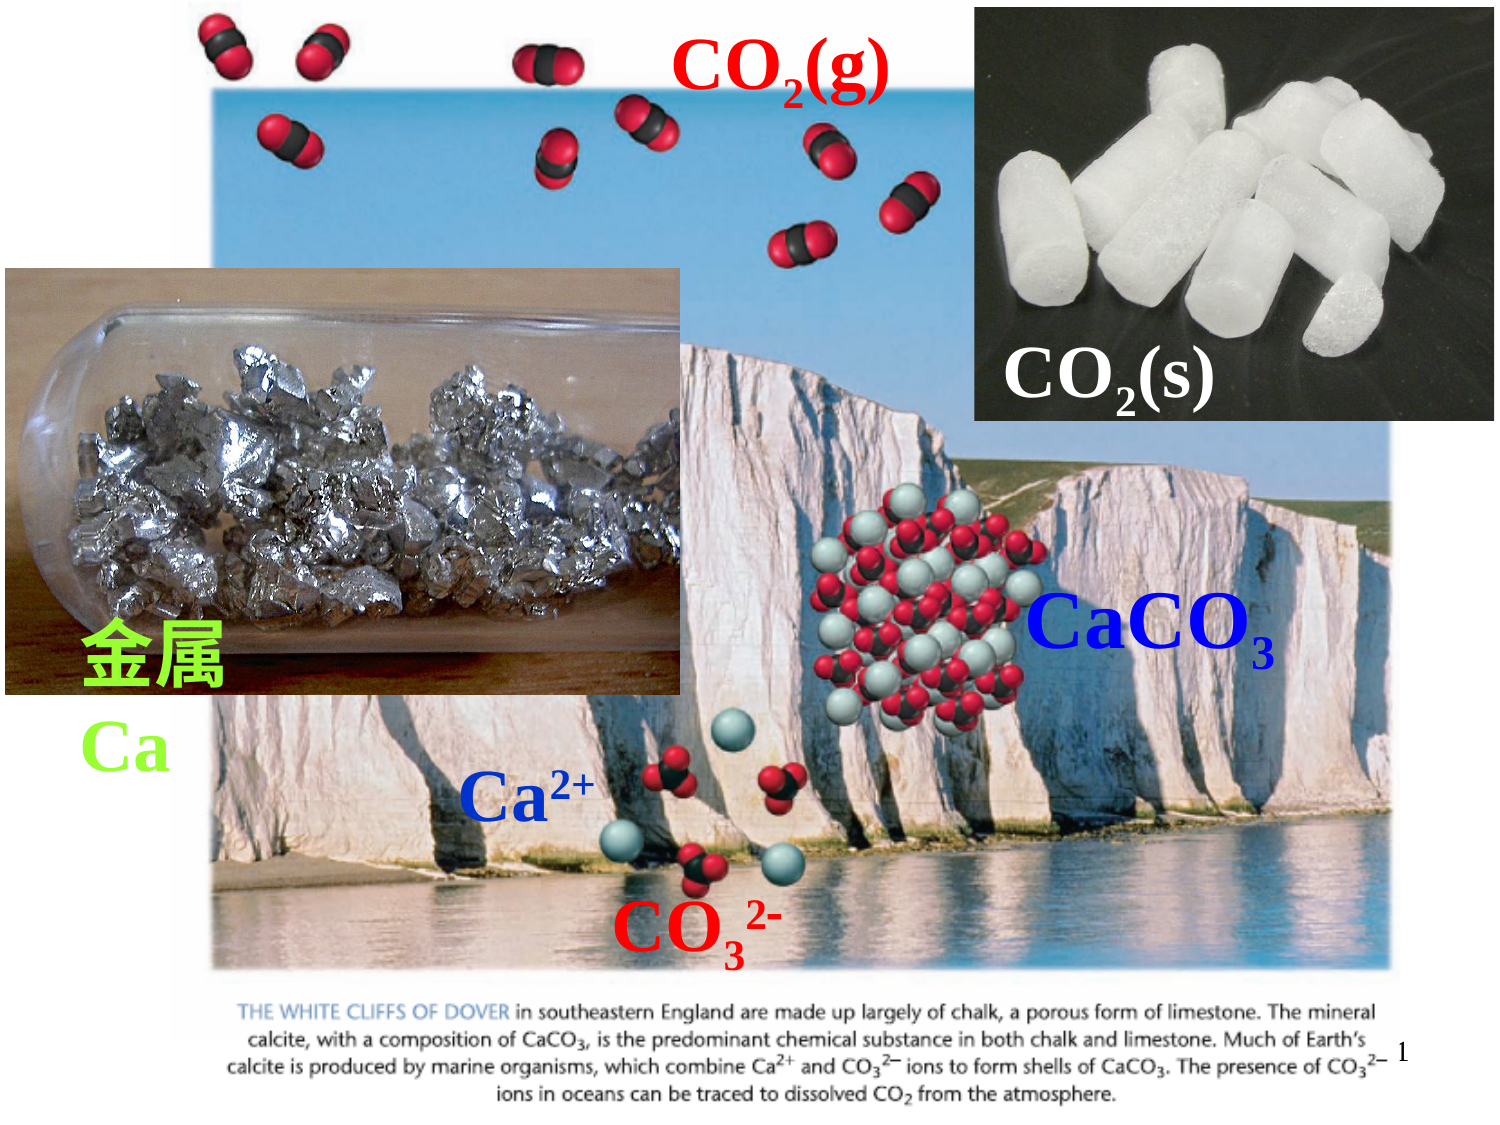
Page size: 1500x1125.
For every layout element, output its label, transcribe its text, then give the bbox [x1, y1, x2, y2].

picture [171, 0, 1495, 1112]
slide_number 1 [1400, 1024, 1425, 1103]
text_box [5, 268, 680, 705]
